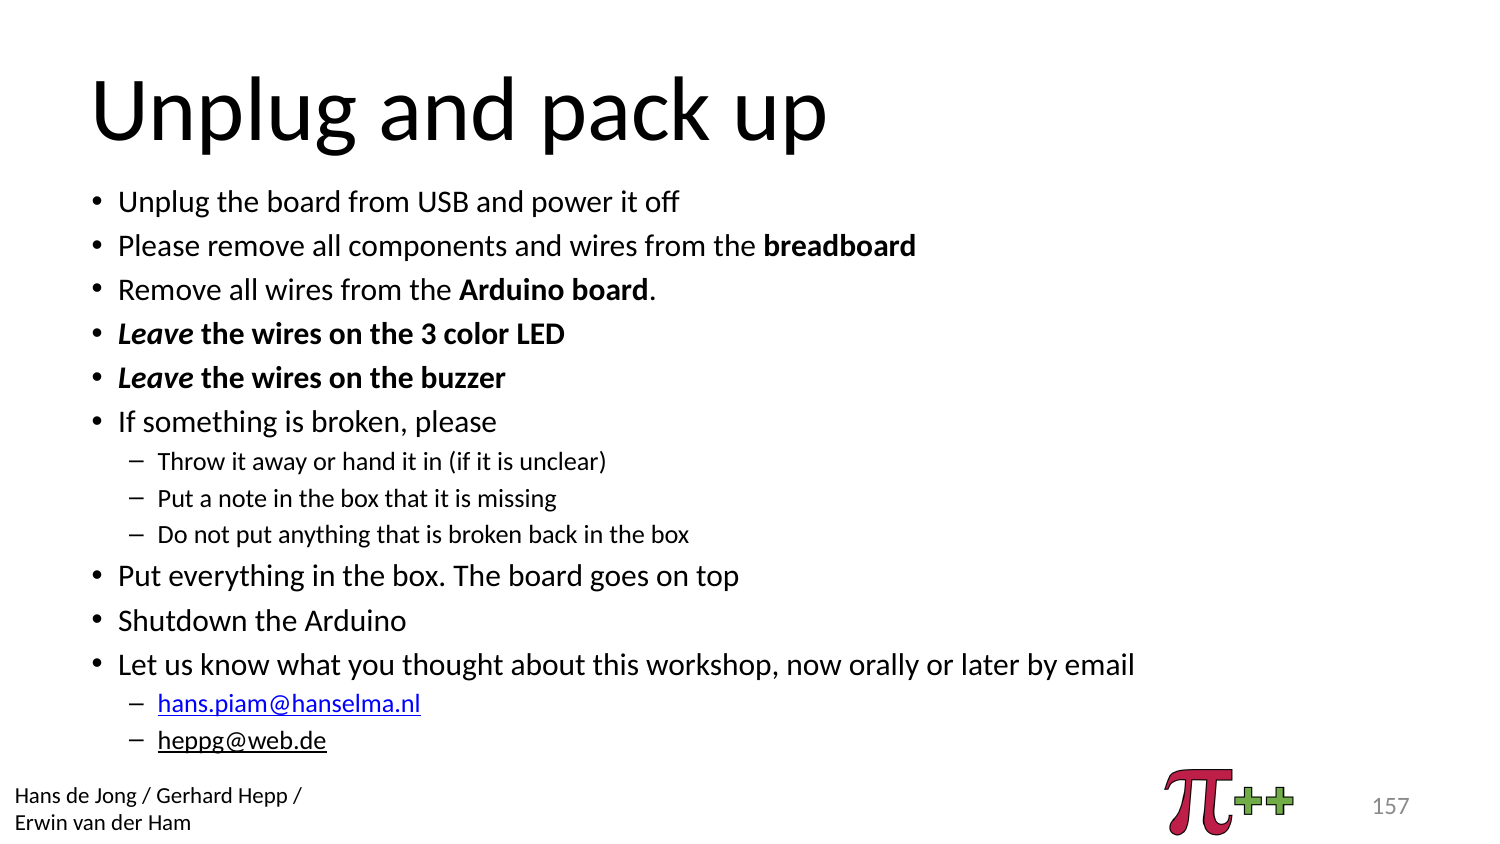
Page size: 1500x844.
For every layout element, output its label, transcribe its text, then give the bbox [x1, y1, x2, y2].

list Unplug the board from USB and power it off Please remove all components and wires from the breadboard Remove all wires from the Arduino board. Leave the wires on the 3 color LED Leave the wires on the buzzer If something is broken, please Throw it away or hand it in (if it is unclear) Put a note in the box that it is missing Do not put anything that is broken back in the box Put everything in the box. The board goes on top Shutdown the Arduino Let us know what you thought about this workshop, now orally or later by email hans.piam@hanselma.nl heppg@web.de [76, 173, 1427, 765]
slide_number 157 [1340, 782, 1425, 827]
title Unplug and pack up [75, 33, 1425, 175]
picture [1163, 768, 1294, 836]
